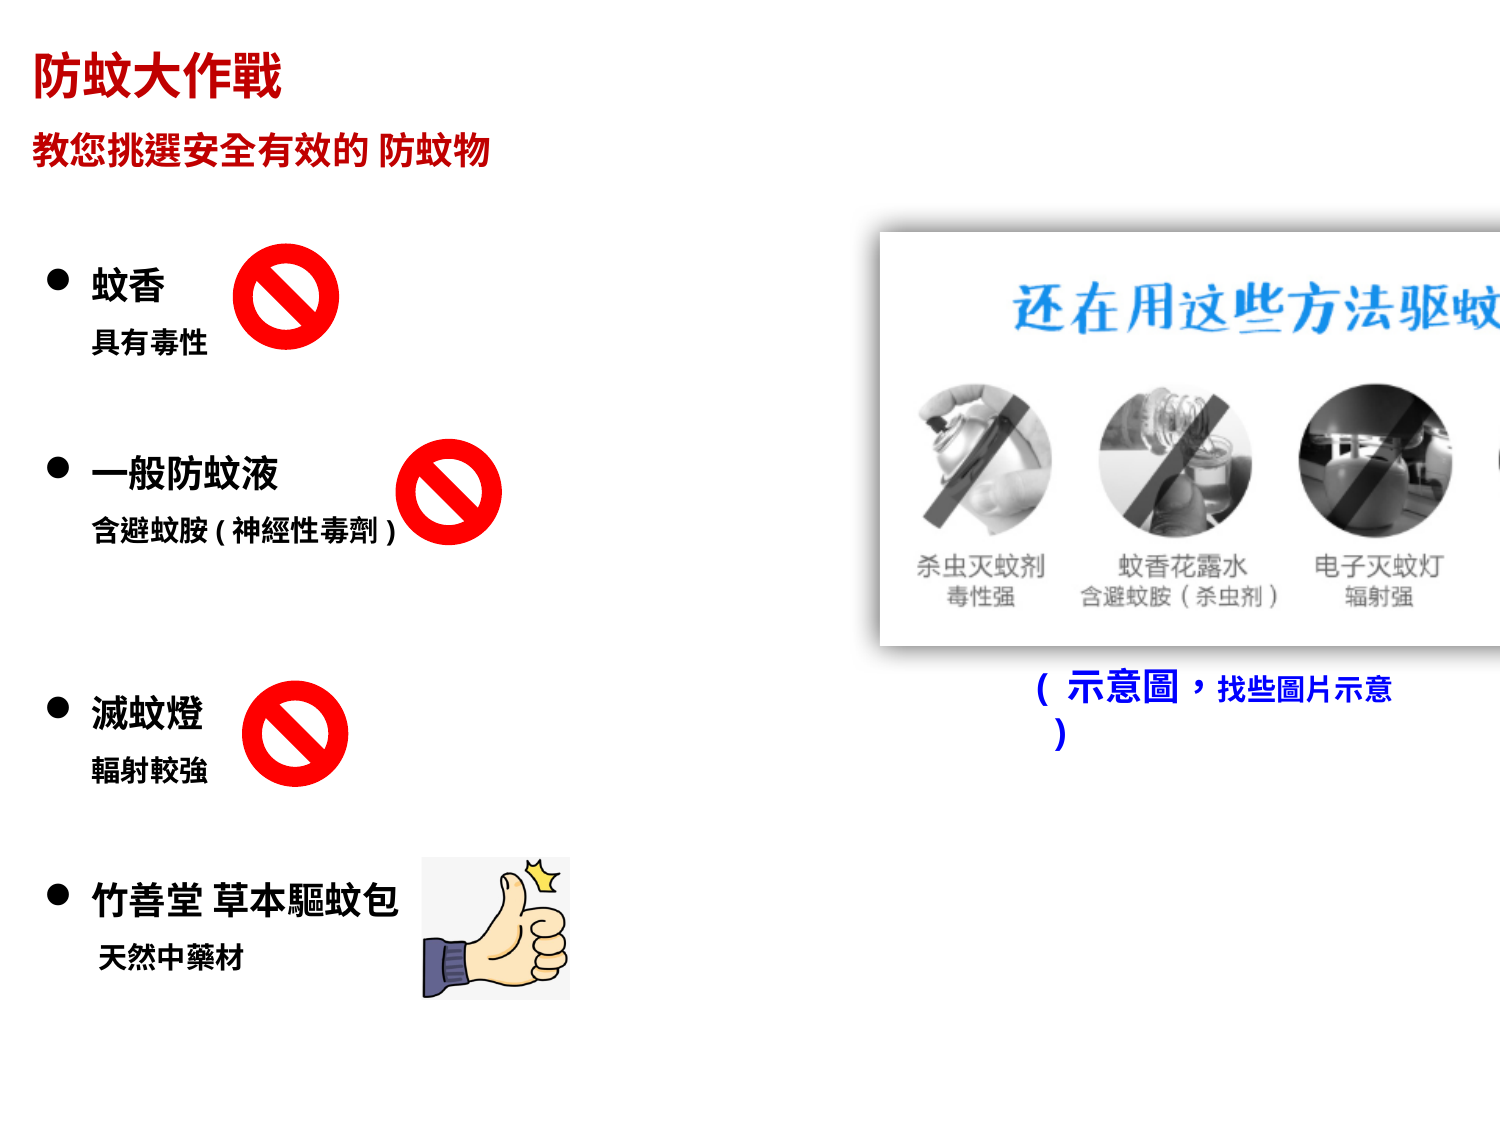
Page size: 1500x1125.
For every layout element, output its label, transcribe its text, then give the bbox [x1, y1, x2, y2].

text_box [393, 436, 504, 548]
picture [879, 232, 1500, 646]
text_box 防蚊大作戰 教您挑選安全有效的 防蚊物 [17, 7, 538, 180]
text_box [230, 241, 342, 352]
picture [421, 857, 571, 1000]
text_box [239, 678, 351, 789]
text_box ( 示意圖，找些圖片示意 ) [1021, 655, 1424, 761]
text_box 蚊香 具有毒性 一般防蚊液 含避蚊胺(神經性毒劑) 滅蚊燈 輻射較強 竹善堂 草本驅蚊包 天然中藥材 [29, 232, 496, 982]
